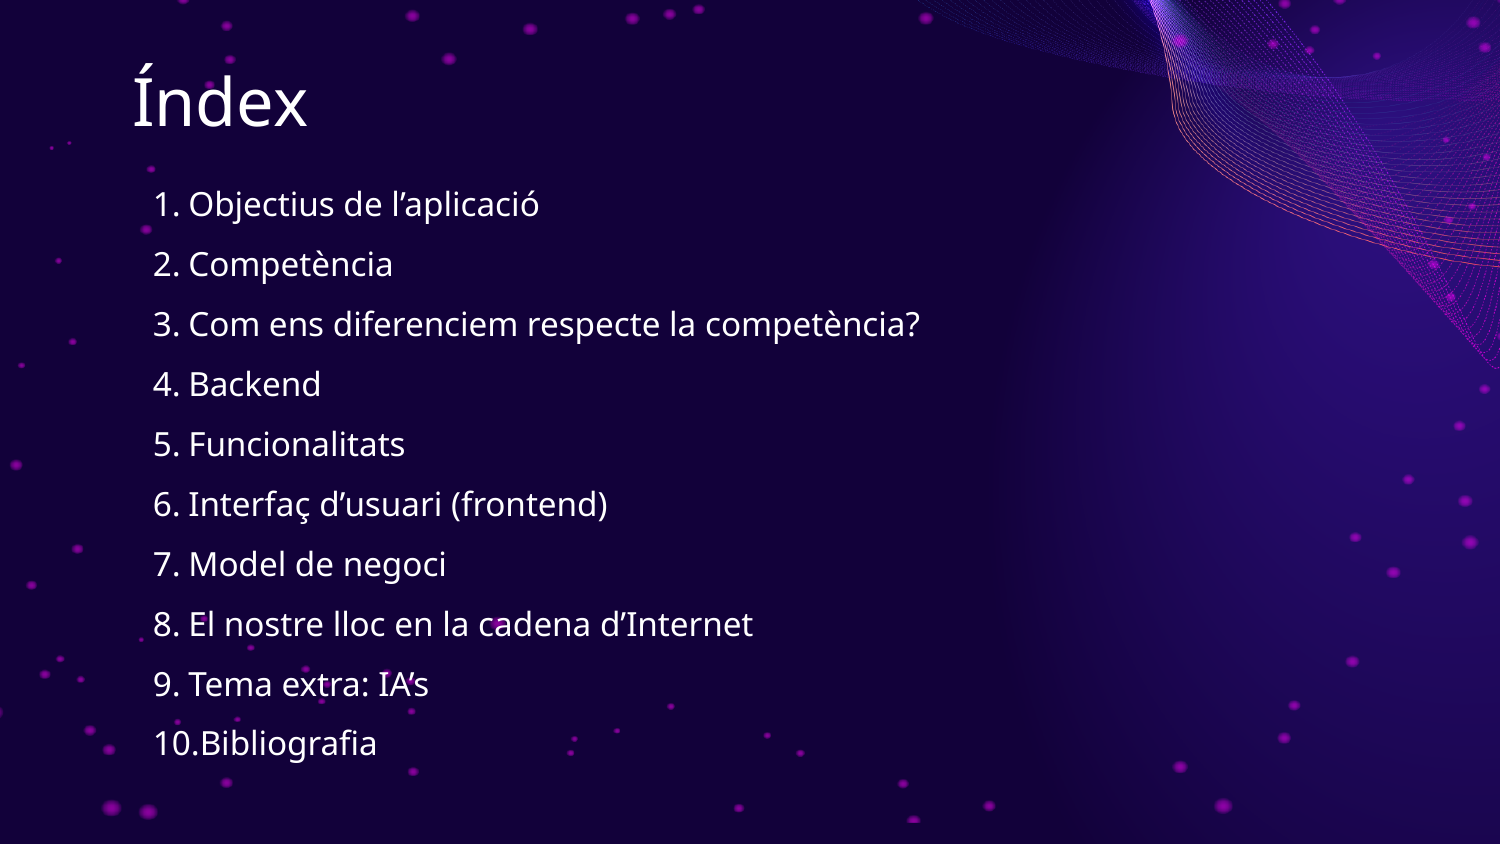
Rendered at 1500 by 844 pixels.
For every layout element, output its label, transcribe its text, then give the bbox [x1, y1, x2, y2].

list Objectius de l’aplicació Competència Com ens diferenciem respecte la competència? Backend Funcionalitats Interfaç d’usuari (frontend) Model de negoci El nostre lloc en la cadena d’Internet Tema extra: IA’s Bibliografia [116, 148, 940, 761]
title Índex [116, 61, 363, 140]
picture [0, 0, 1500, 844]
